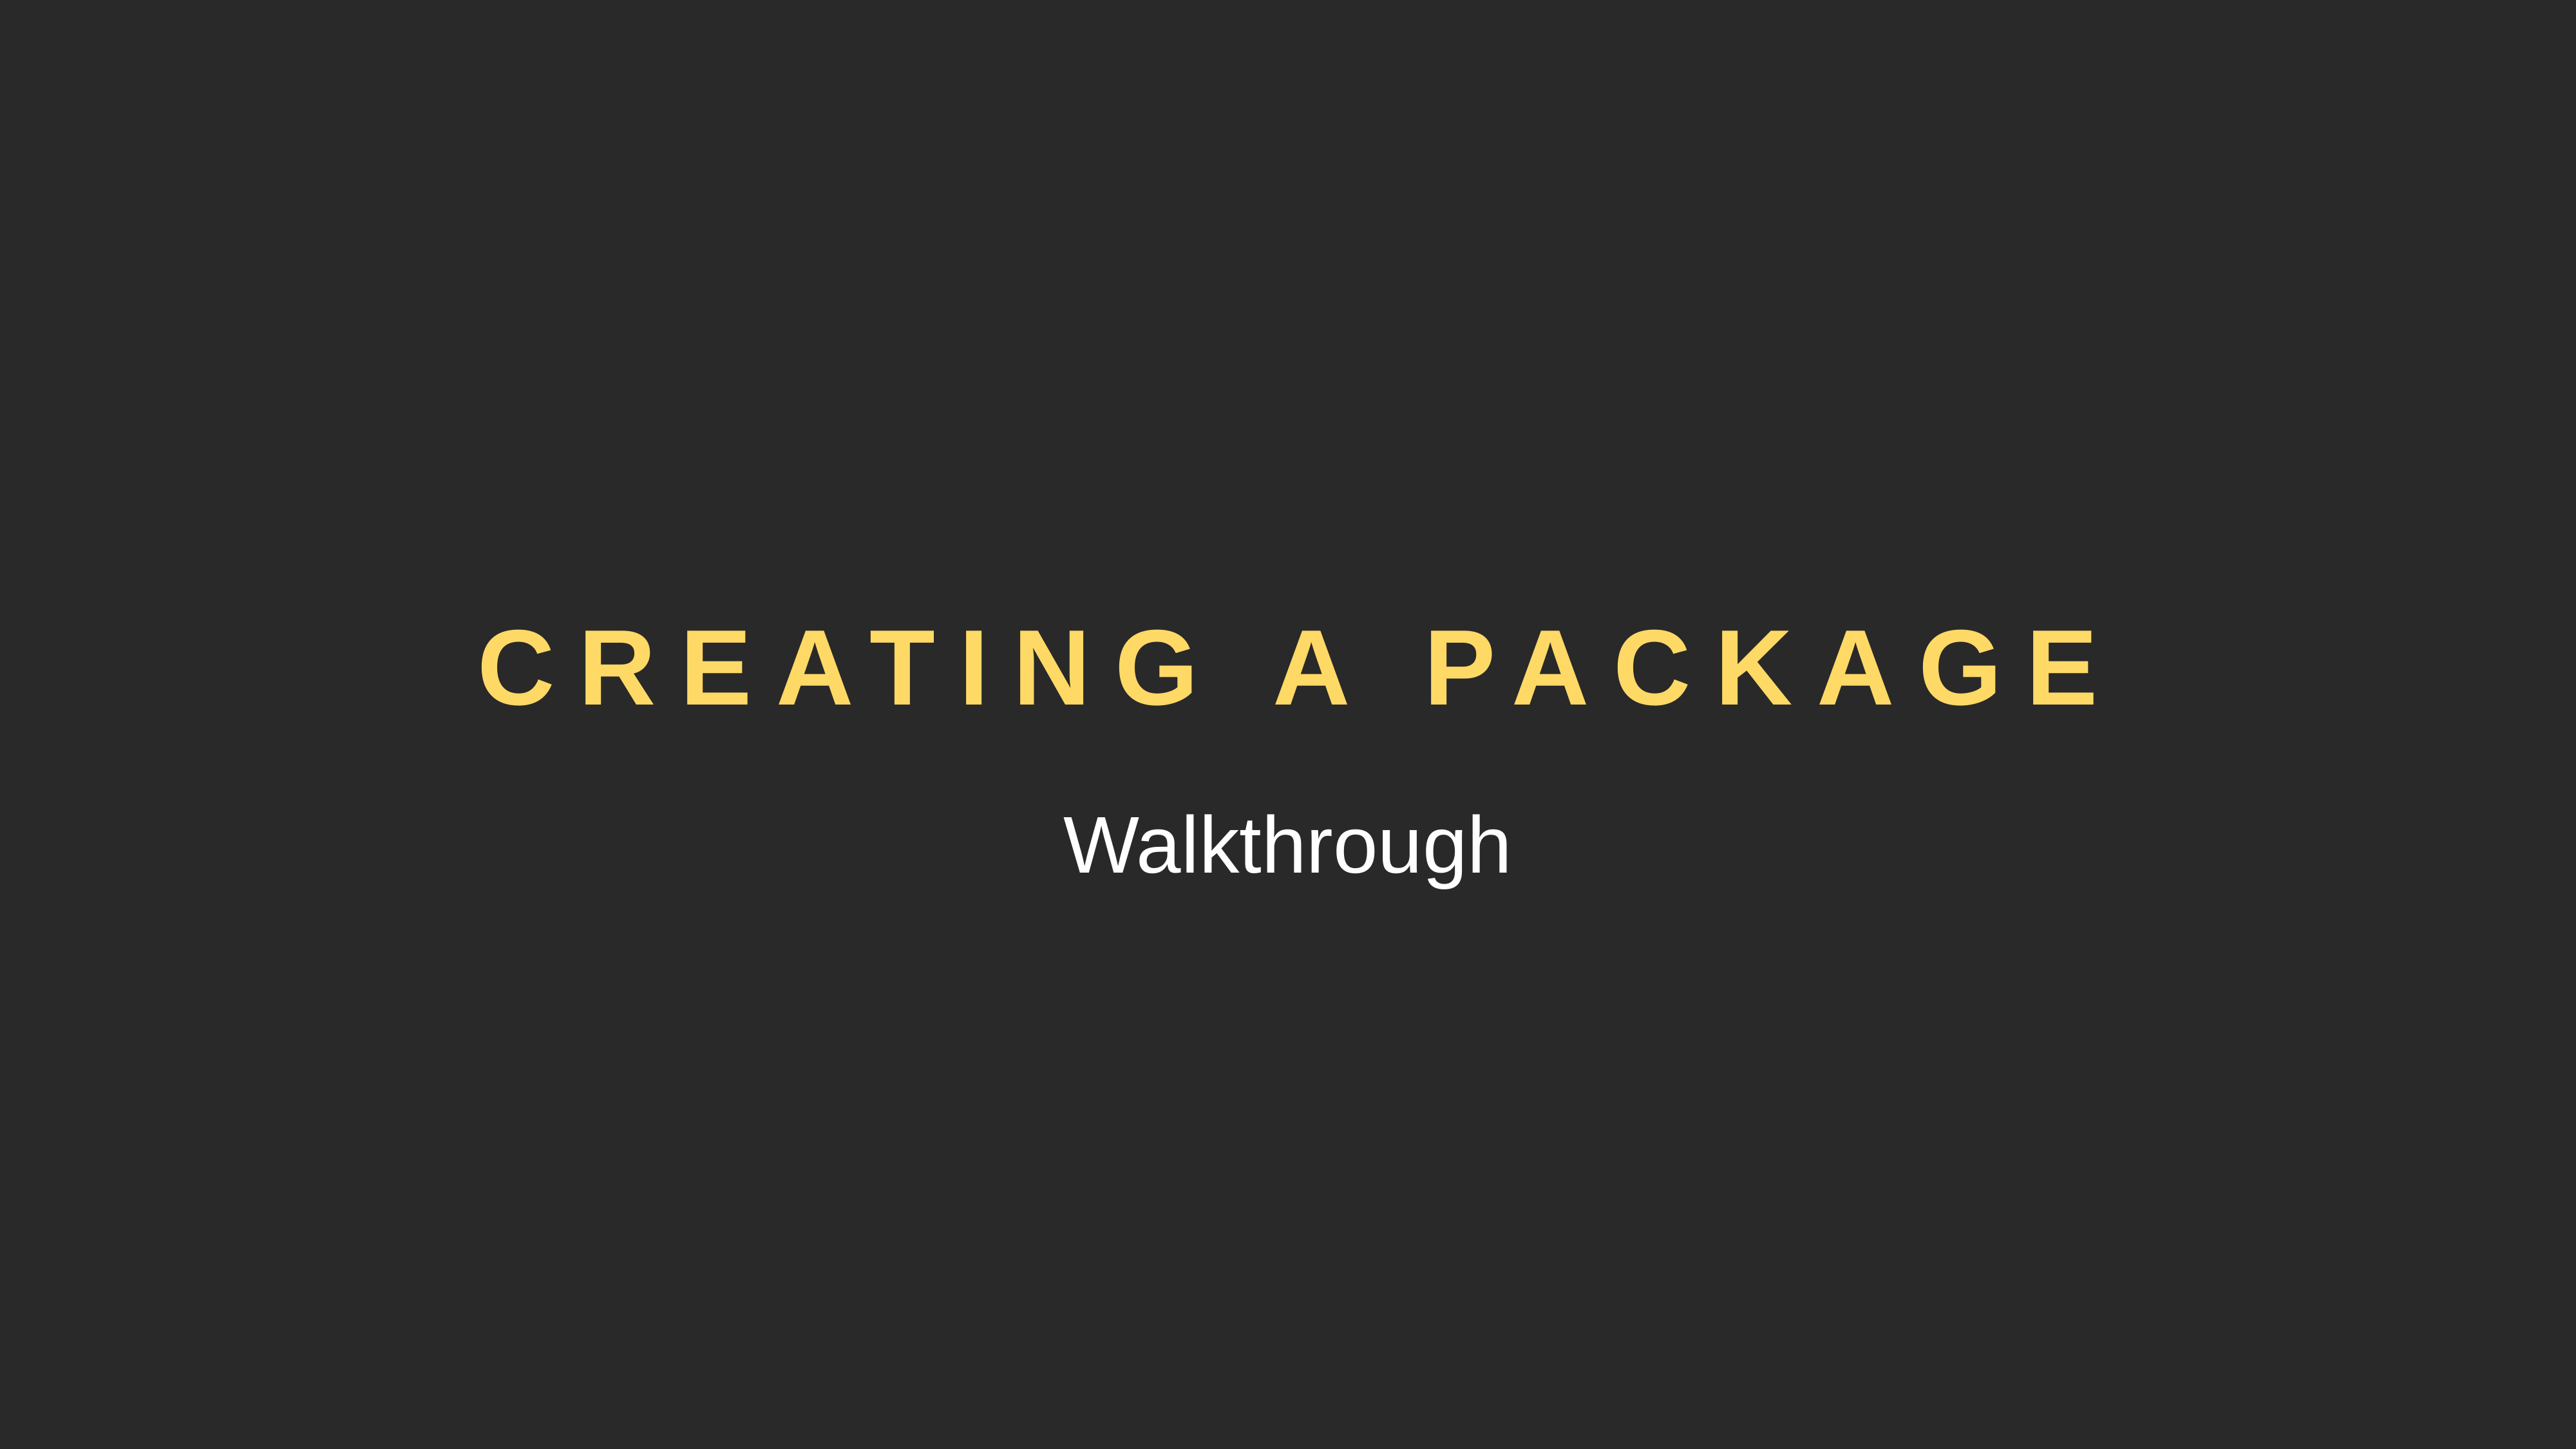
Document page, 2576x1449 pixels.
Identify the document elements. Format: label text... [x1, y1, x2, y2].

text_box Creating a Package [471, 592, 2105, 732]
text_box Walkthrough [461, 786, 2115, 895]
